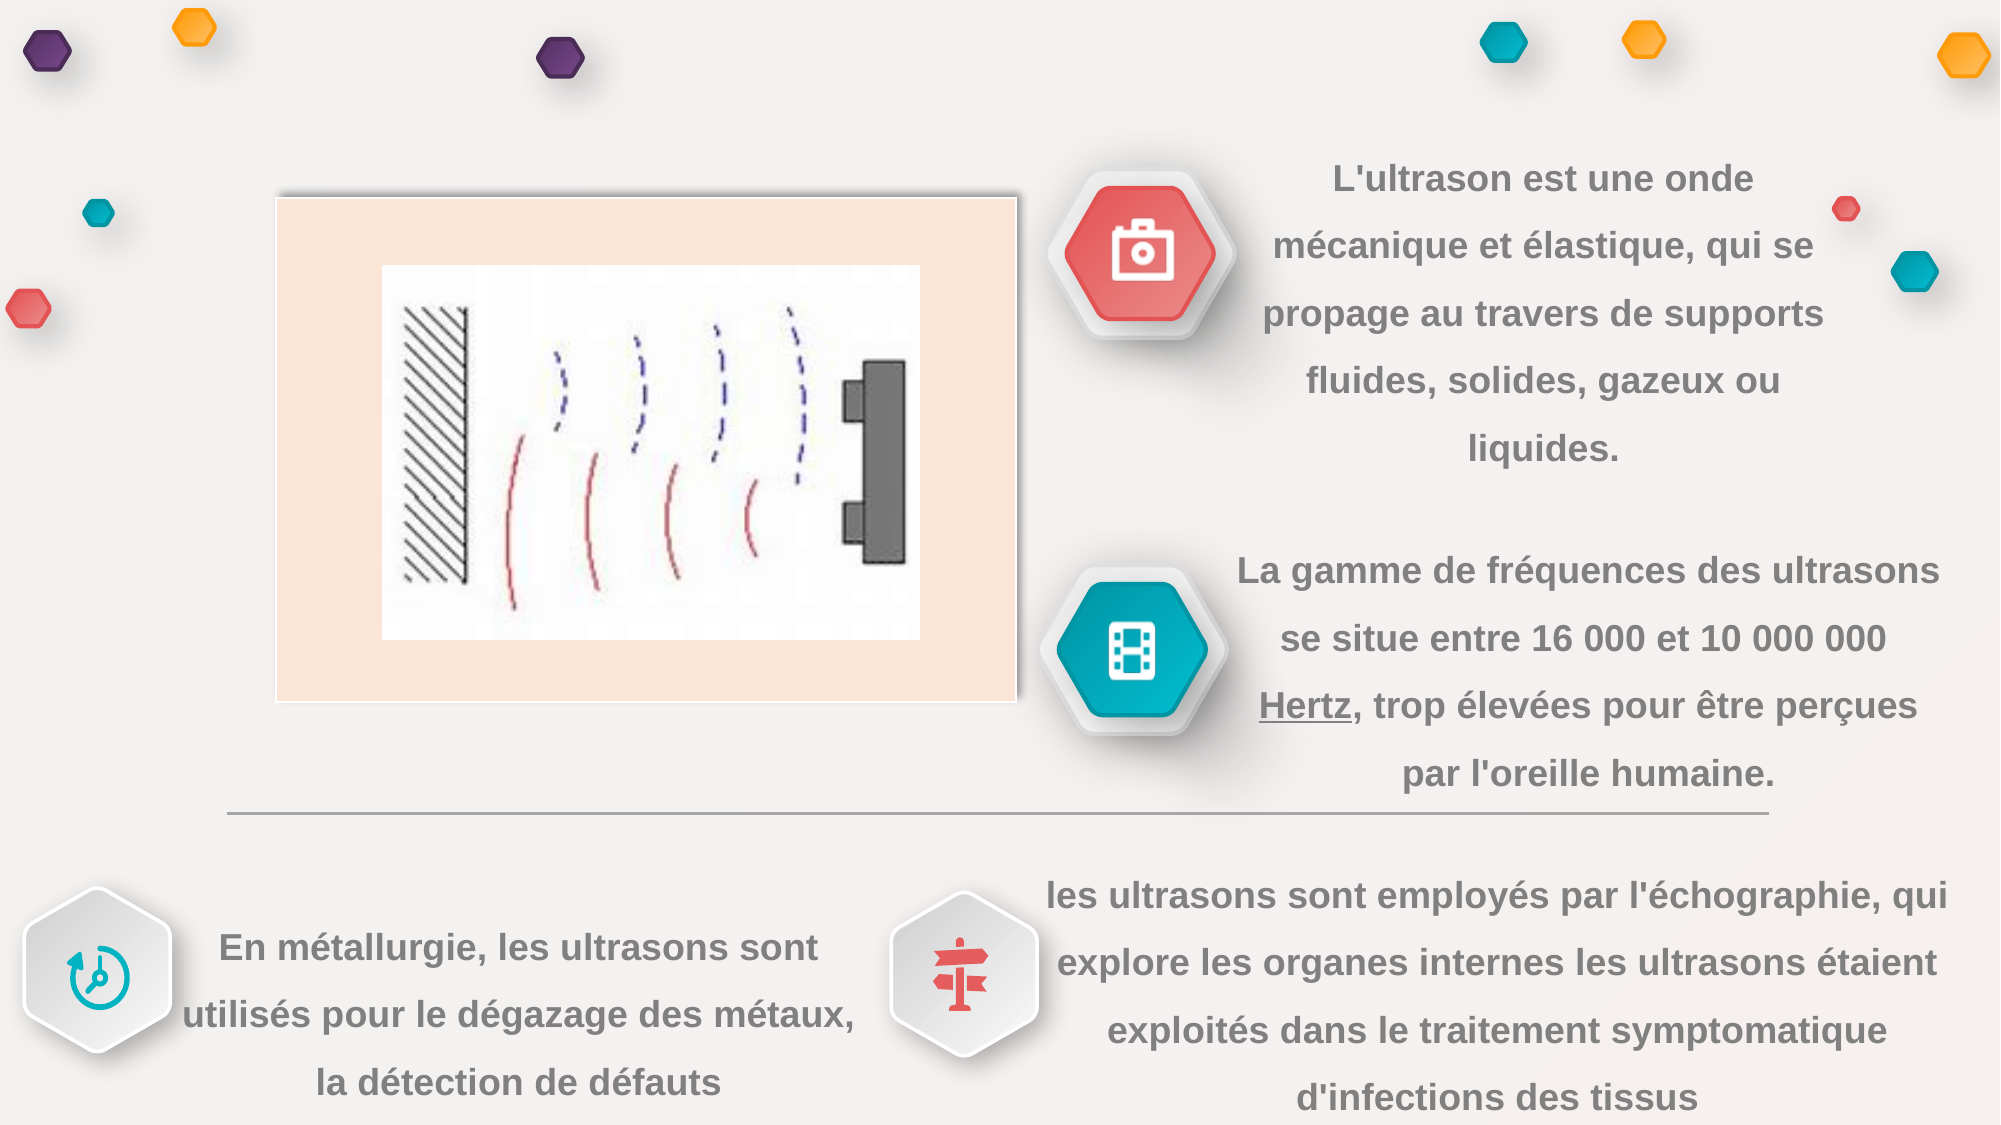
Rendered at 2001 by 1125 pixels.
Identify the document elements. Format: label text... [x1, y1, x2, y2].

text_box [891, 892, 995, 1056]
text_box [7, 10, 1990, 327]
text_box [1045, 327, 1314, 479]
text_box [275, 327, 1017, 703]
text_box La gamme de fréquences des ultrasons se situe entre 16 000 et 10 000 000 Hertz, trop élevées pour être perçues par l'oreille humaine. [1219, 516, 1959, 801]
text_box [1037, 538, 1306, 813]
text_box L'ultrason est une onde mécanique et élastique, qui se propage au travers de supports fluides, solides, gazeux ou liquides. [1314, 327, 1859, 477]
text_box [67, 945, 130, 1011]
text_box [24, 888, 153, 1052]
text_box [1037, 814, 1306, 875]
text_box En métallurgie, les ultrasons sont utilisés pour le dégazage des métaux, la détection de défauts [153, 892, 885, 1111]
picture [382, 265, 920, 640]
text_box les ultrasons sont employés par l'échographie, qui explore les organes internes les ultrasons étaient exploités dans le traitement symptomatique d'infections des tissus [995, 840, 2000, 1125]
picture [1102, 615, 1161, 690]
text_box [932, 937, 989, 1011]
